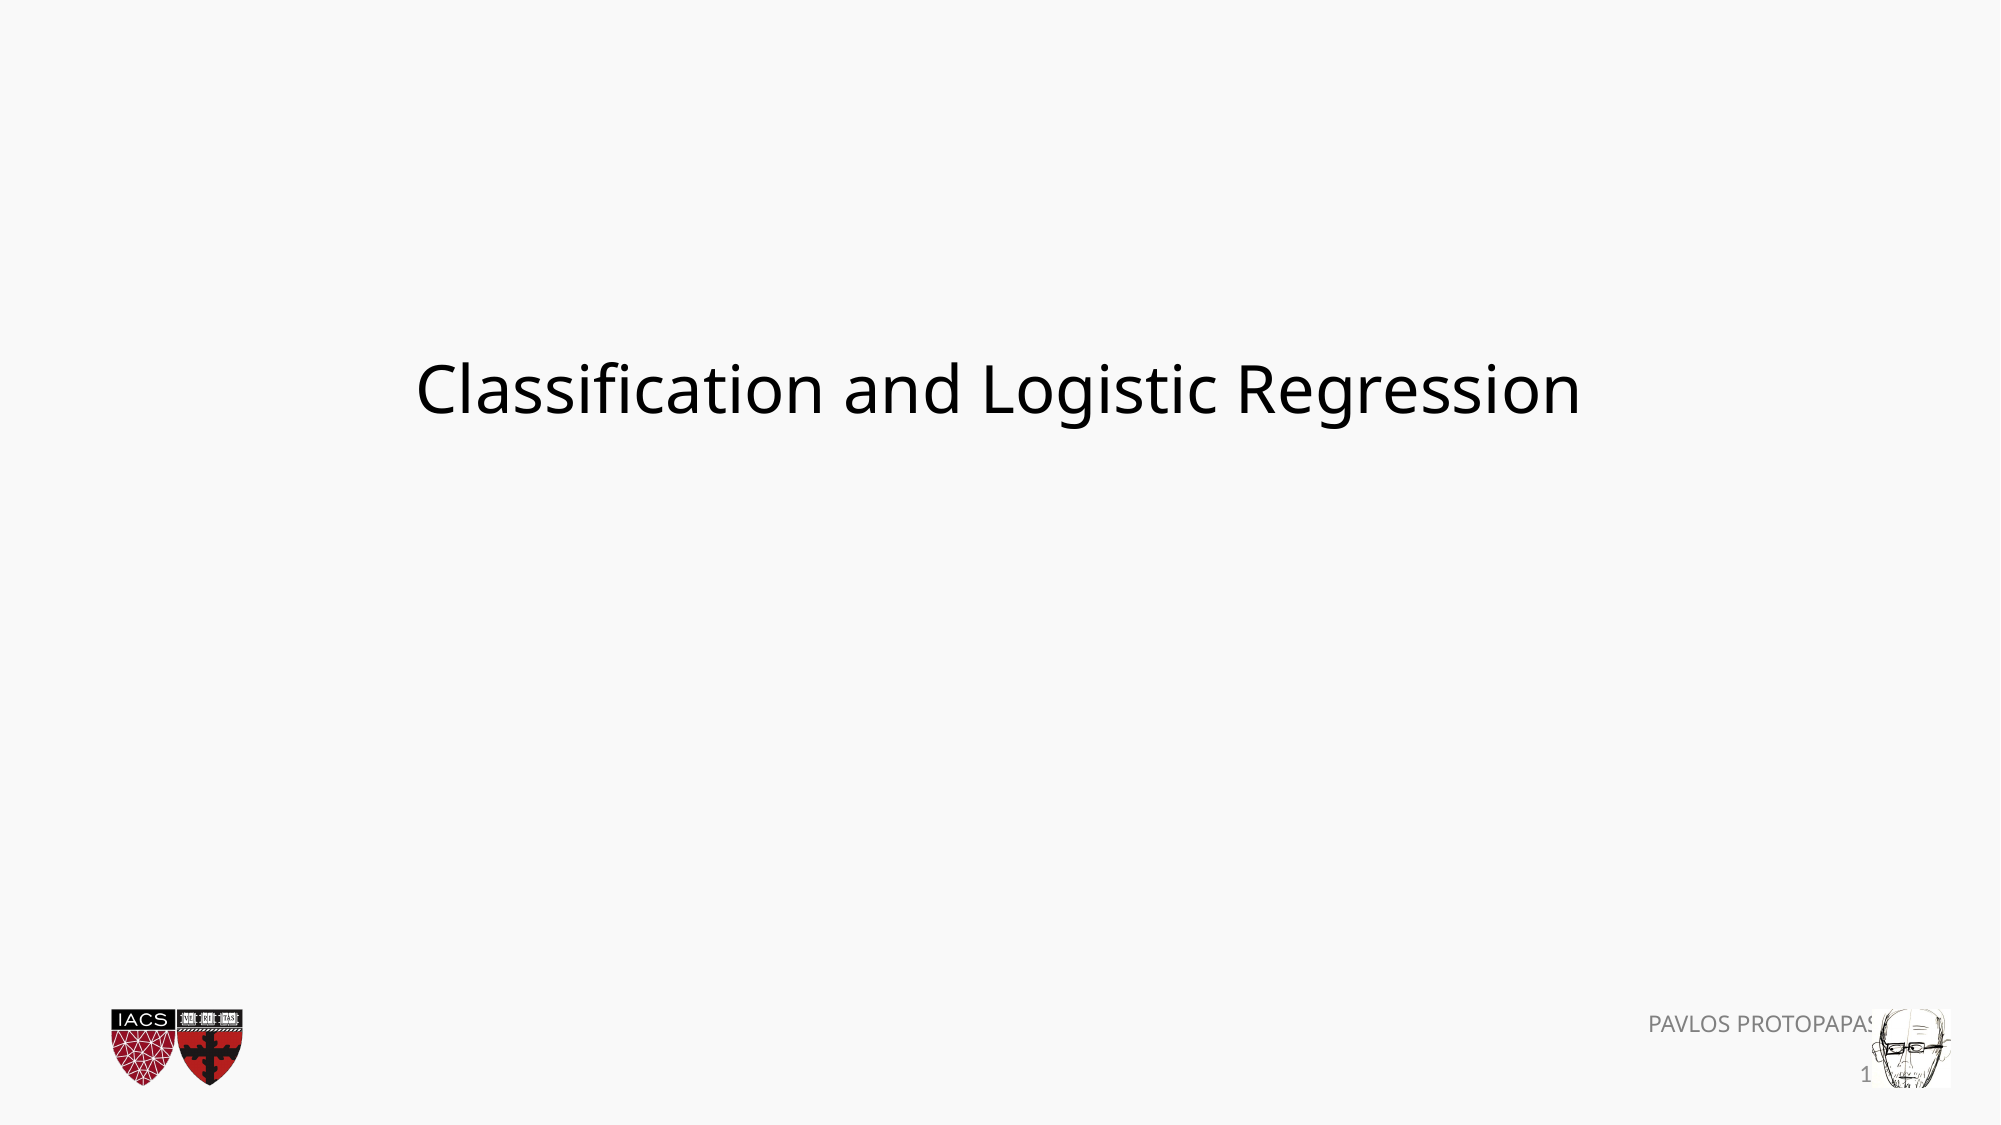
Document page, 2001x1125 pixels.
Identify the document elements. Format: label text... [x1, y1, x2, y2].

picture [1872, 1009, 1951, 1088]
title Classification and Logistic Regression [99, 339, 1900, 465]
picture [109, 1009, 243, 1086]
slide_number 13 [1433, 1042, 1900, 1103]
